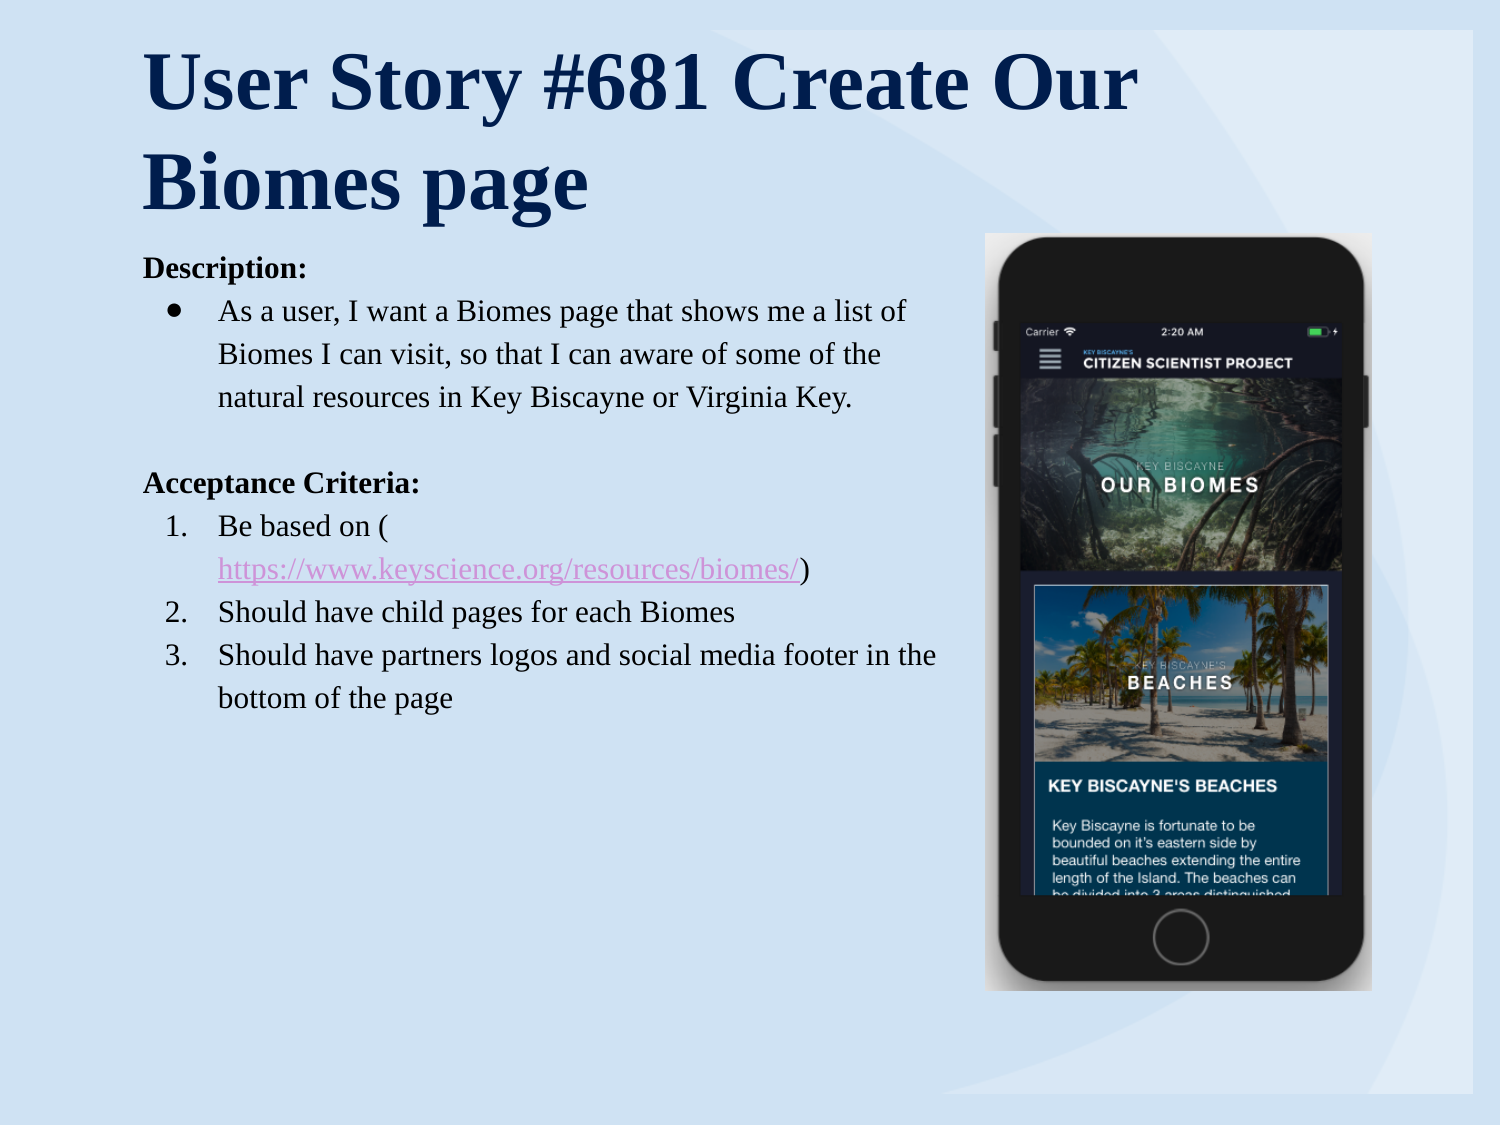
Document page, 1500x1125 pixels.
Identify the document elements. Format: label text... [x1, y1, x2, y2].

picture [24, 30, 1473, 1094]
list Description: As a user, I want a Biomes page that shows me a list of Biomes I can visit, so that I can aware of some of the natural resources in Key Biscayne or Virginia Key. Acceptance Criteria: Be based on (https://www.keyscience.org/resources/biomes/) Should have child pages for each Biomes Should have partners logos and social media footer in the bottom of the page [127, 233, 983, 991]
title User Story #681 Create Our Biomes page [127, 62, 1372, 233]
